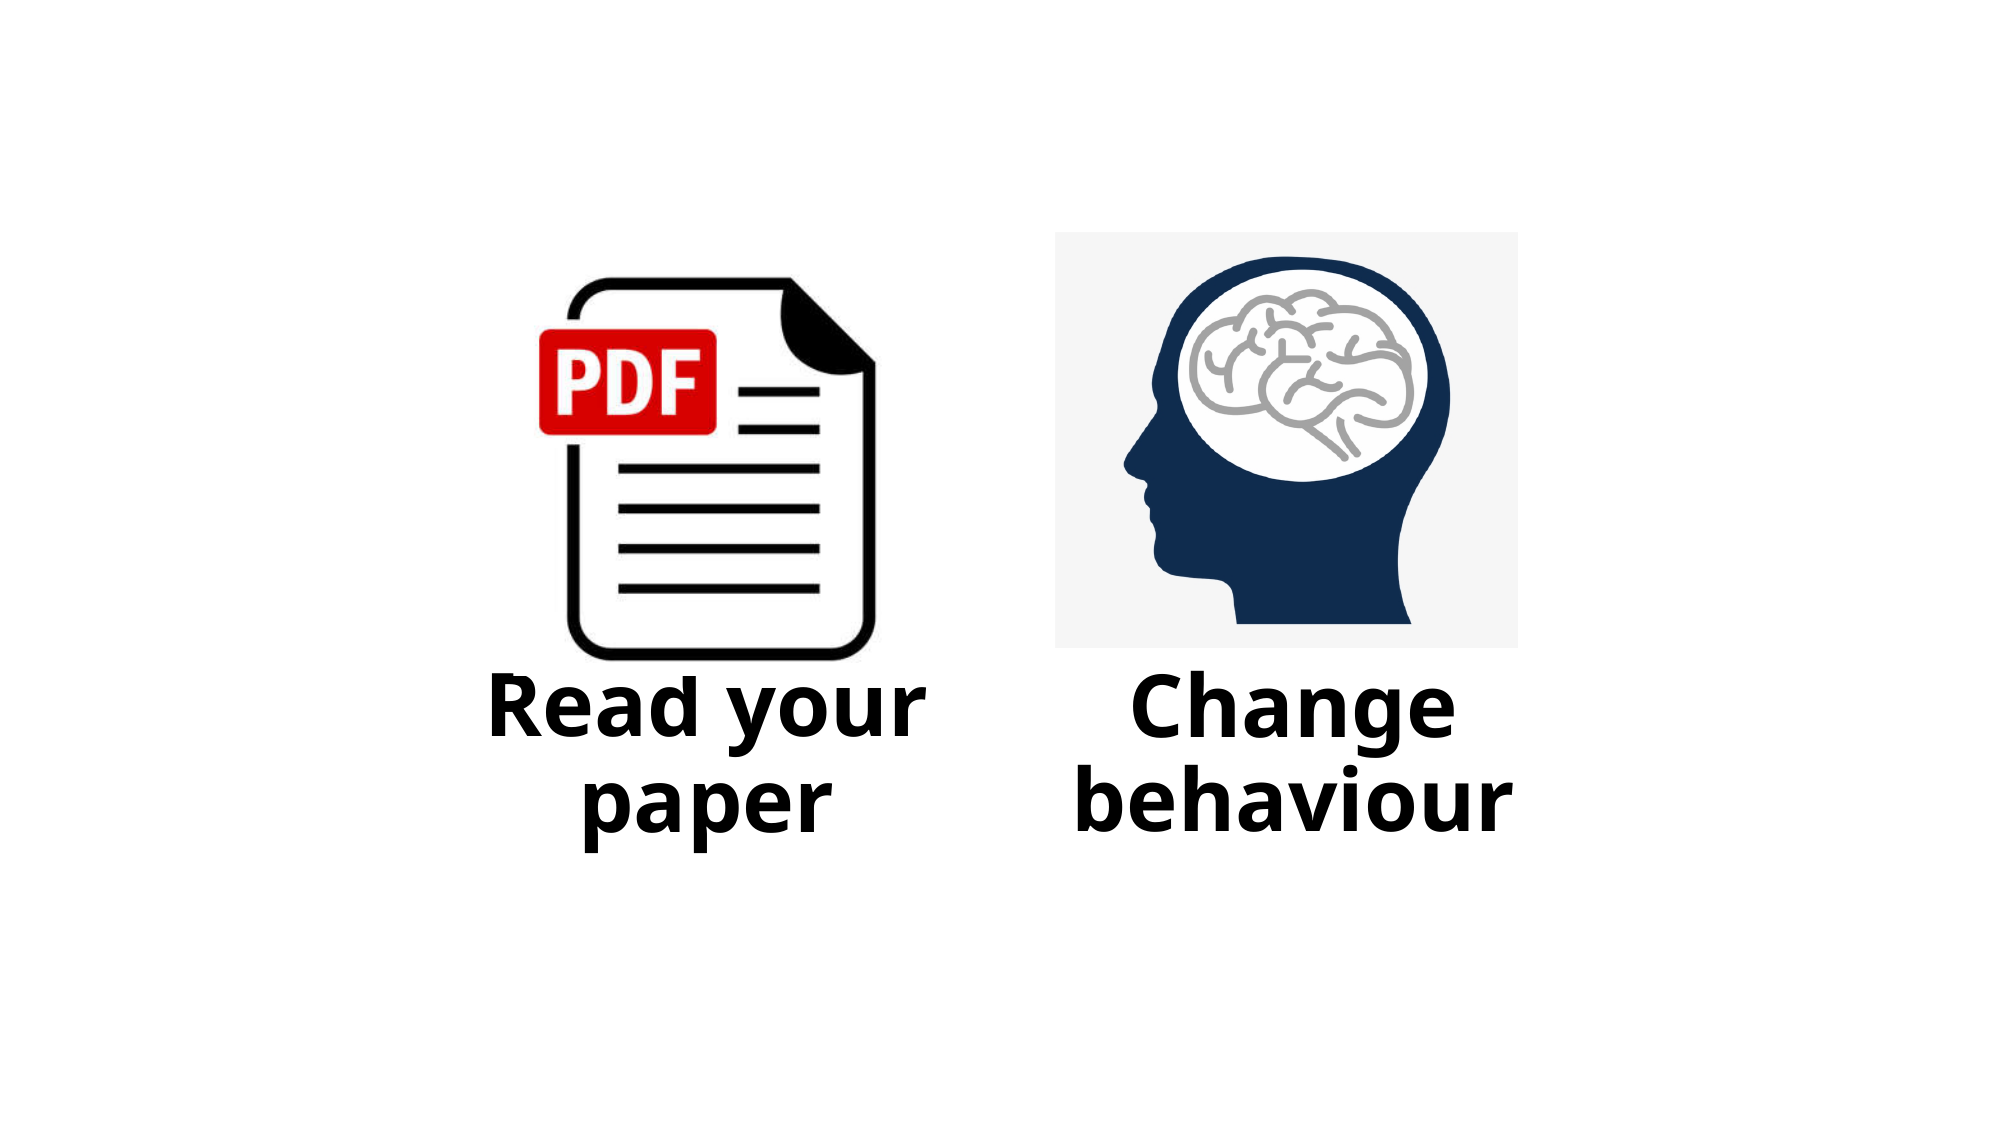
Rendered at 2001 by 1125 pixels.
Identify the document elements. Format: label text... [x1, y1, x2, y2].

picture [513, 260, 900, 676]
text_box Read your paper [468, 647, 945, 865]
text_box Change behaviour [1055, 647, 1532, 865]
picture [1055, 232, 1518, 648]
